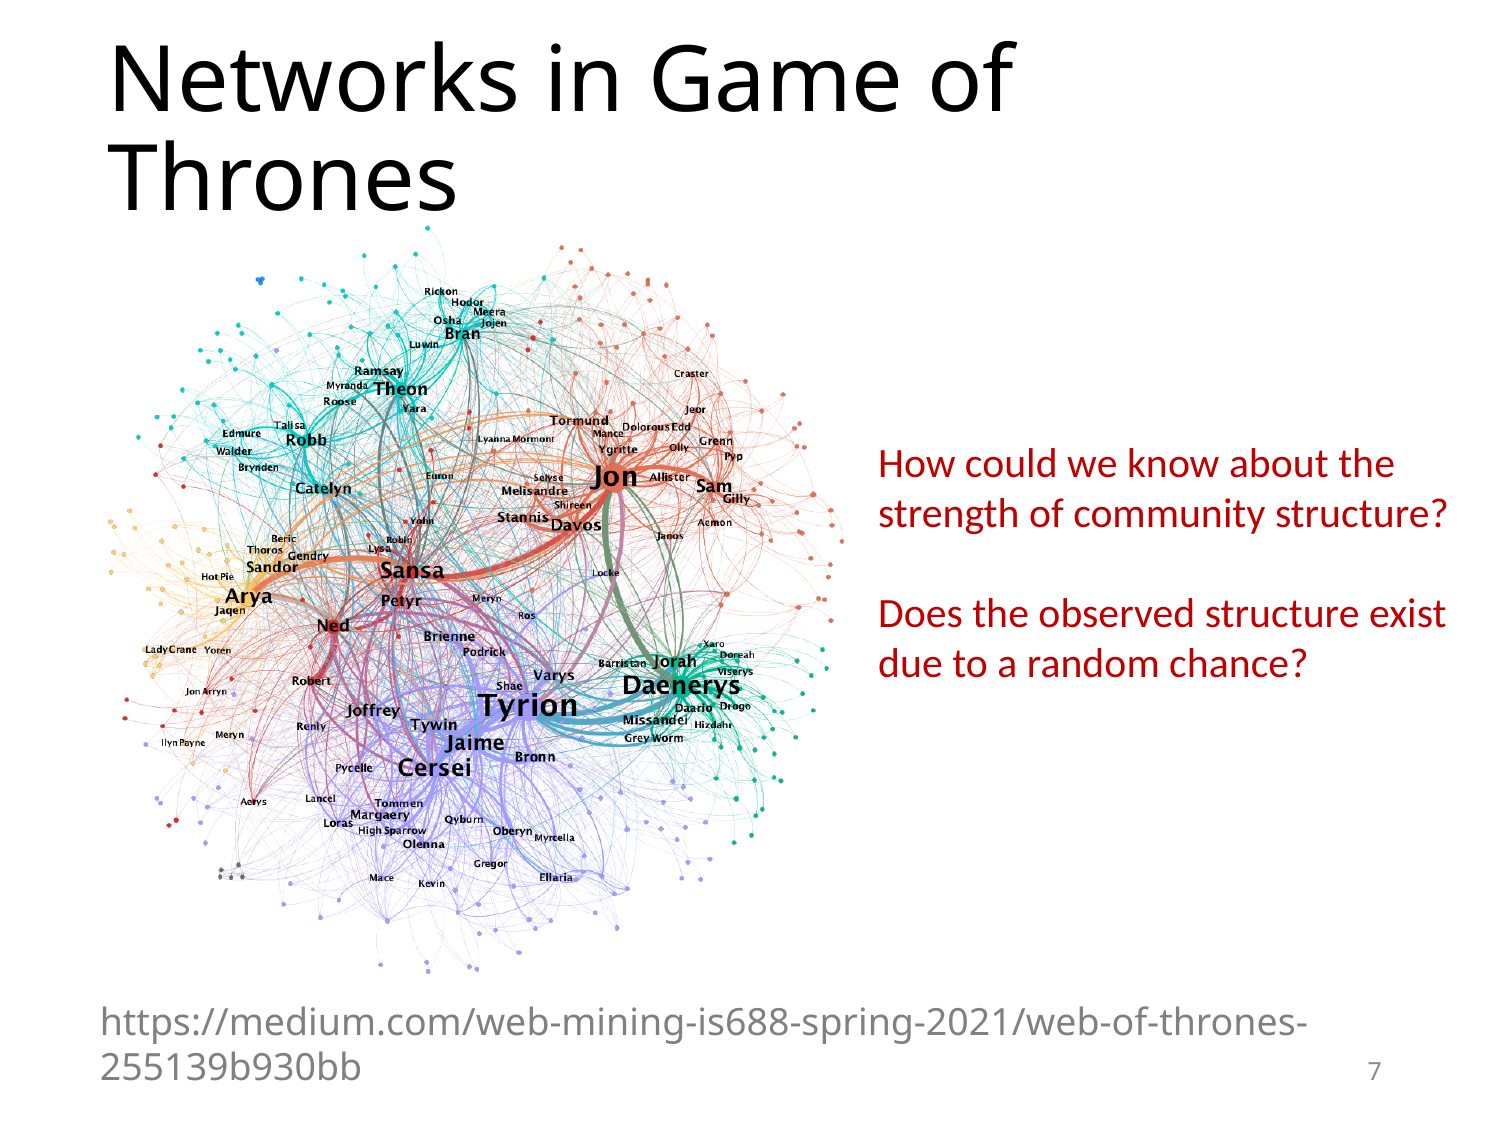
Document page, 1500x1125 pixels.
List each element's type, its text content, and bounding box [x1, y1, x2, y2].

text_box How could we know about the strength of community structure? Does the observed structure exist due to a random chance? [880, 428, 1478, 694]
text_box https://medium.com/web-mining-is688-spring-2021/web-of-thrones-255139b930bb [85, 990, 1445, 1095]
picture [73, 196, 880, 1003]
title Networks in Game of Thrones [92, 22, 1387, 240]
slide_number 7 [1059, 1042, 1397, 1103]
